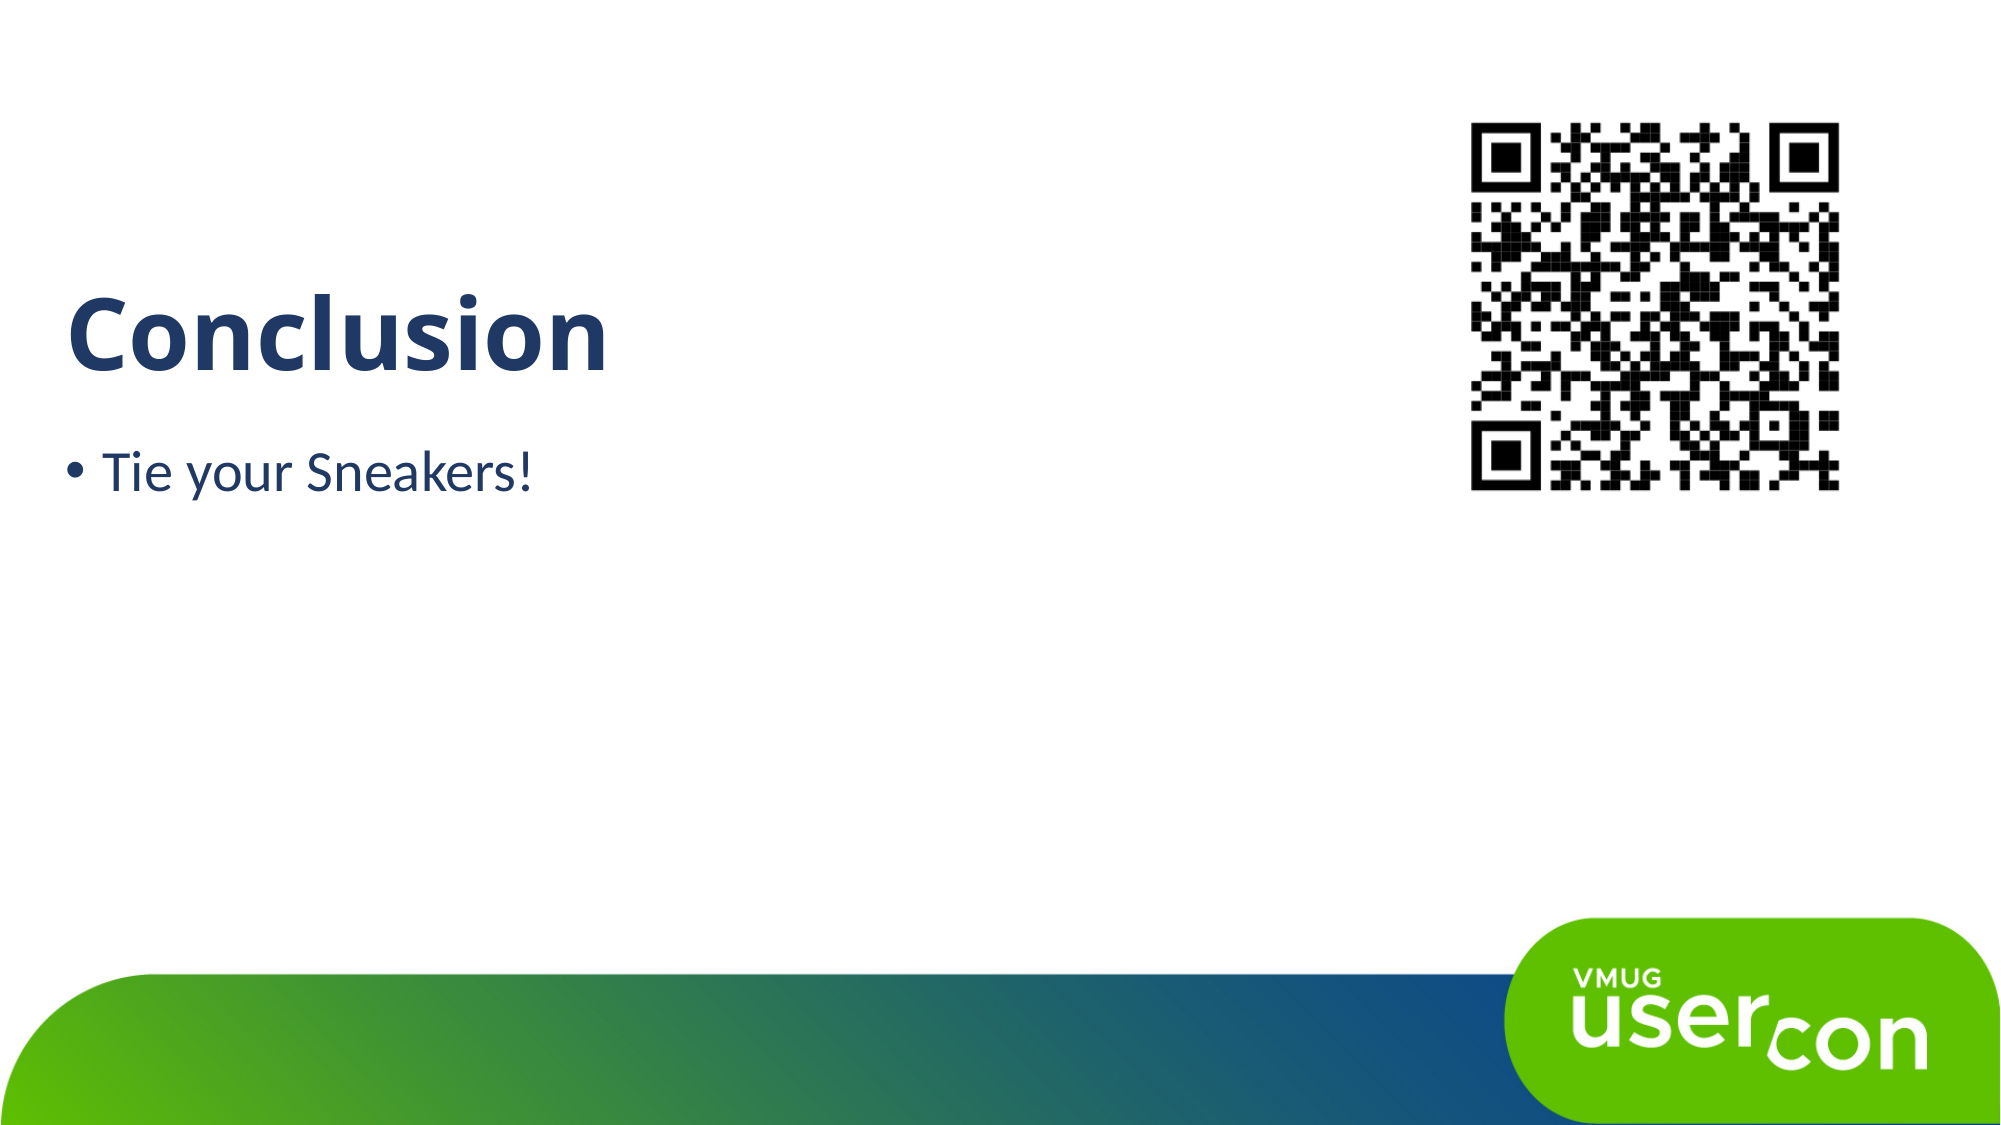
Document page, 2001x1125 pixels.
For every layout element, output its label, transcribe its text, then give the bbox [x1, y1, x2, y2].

picture [0, 0, 2001, 1125]
list Tie your Sneakers! [50, 433, 1934, 1057]
title Conclusion [50, 149, 897, 400]
